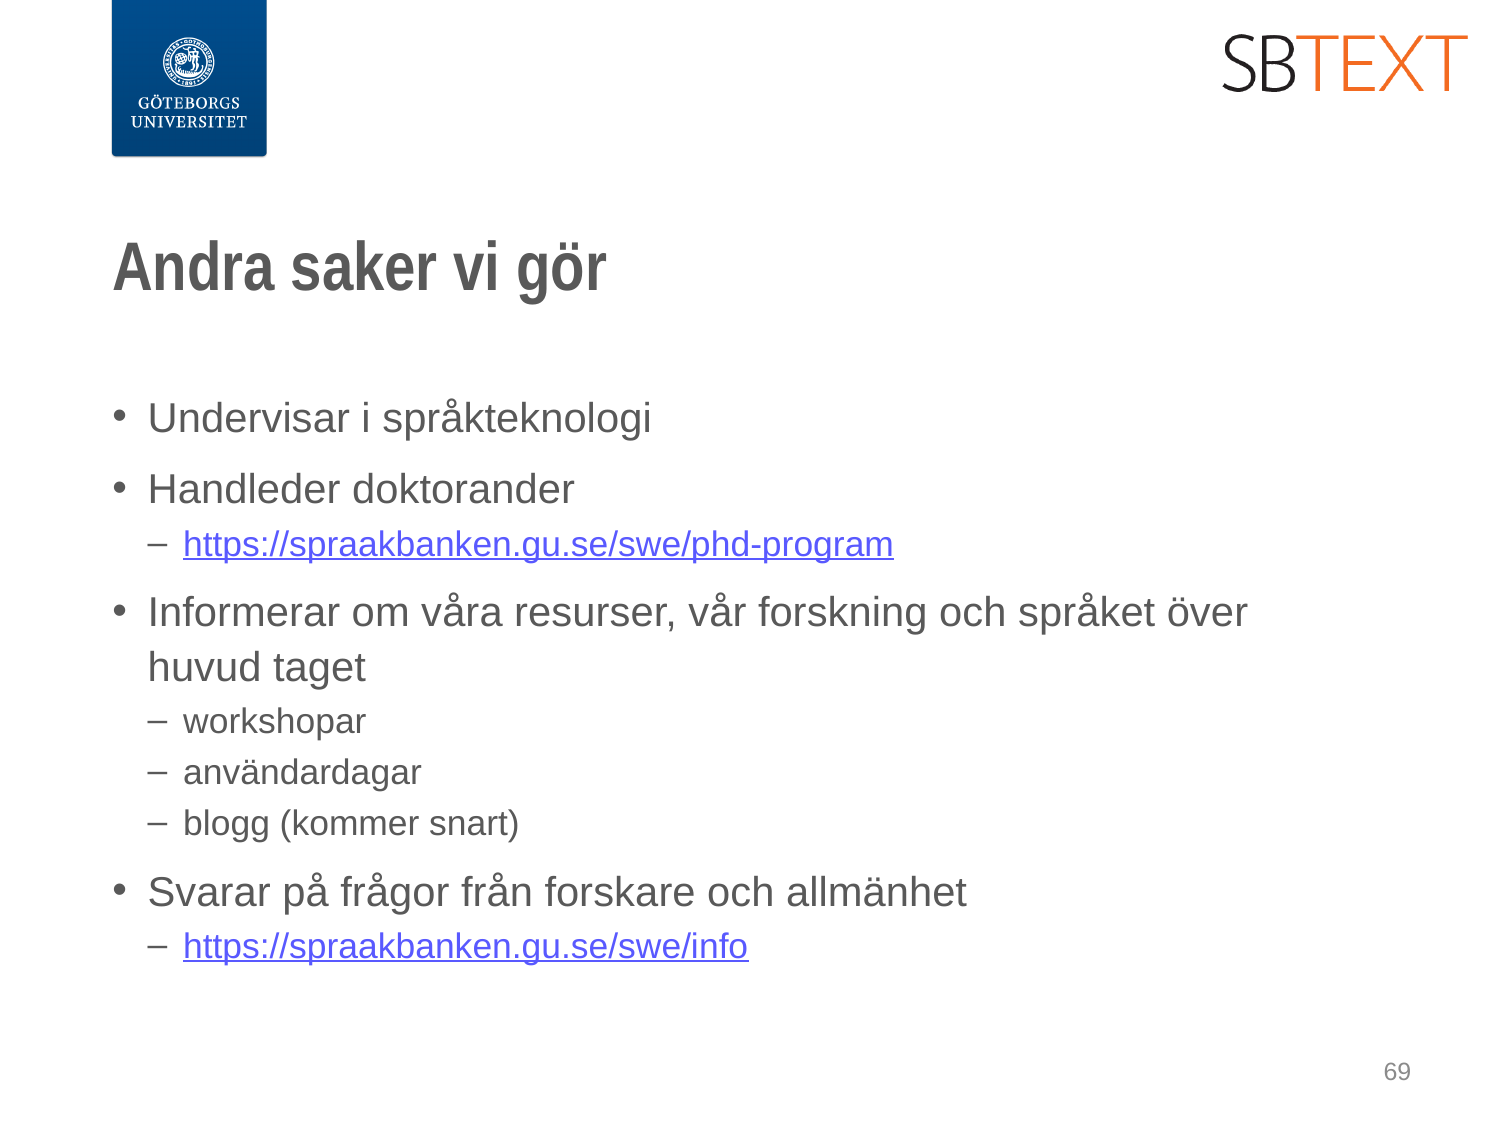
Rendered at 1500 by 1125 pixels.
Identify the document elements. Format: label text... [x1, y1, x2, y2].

title Andra saker vi gör [112, 231, 1412, 362]
slide_number 69 [1316, 1051, 1412, 1091]
picture [1205, 19, 1476, 110]
list Undervisar i språkteknologi Handleder doktorander https://spraakbanken.gu.se/swe/phd-program Informerar om våra resurser, vår forskning och språket över huvud taget workshopar användardagar blogg (kommer snart) Svarar på frågor från forskare och allmänhet https://spraakbanken.gu.se/swe/info [112, 385, 1341, 1012]
picture [110, 0, 268, 159]
